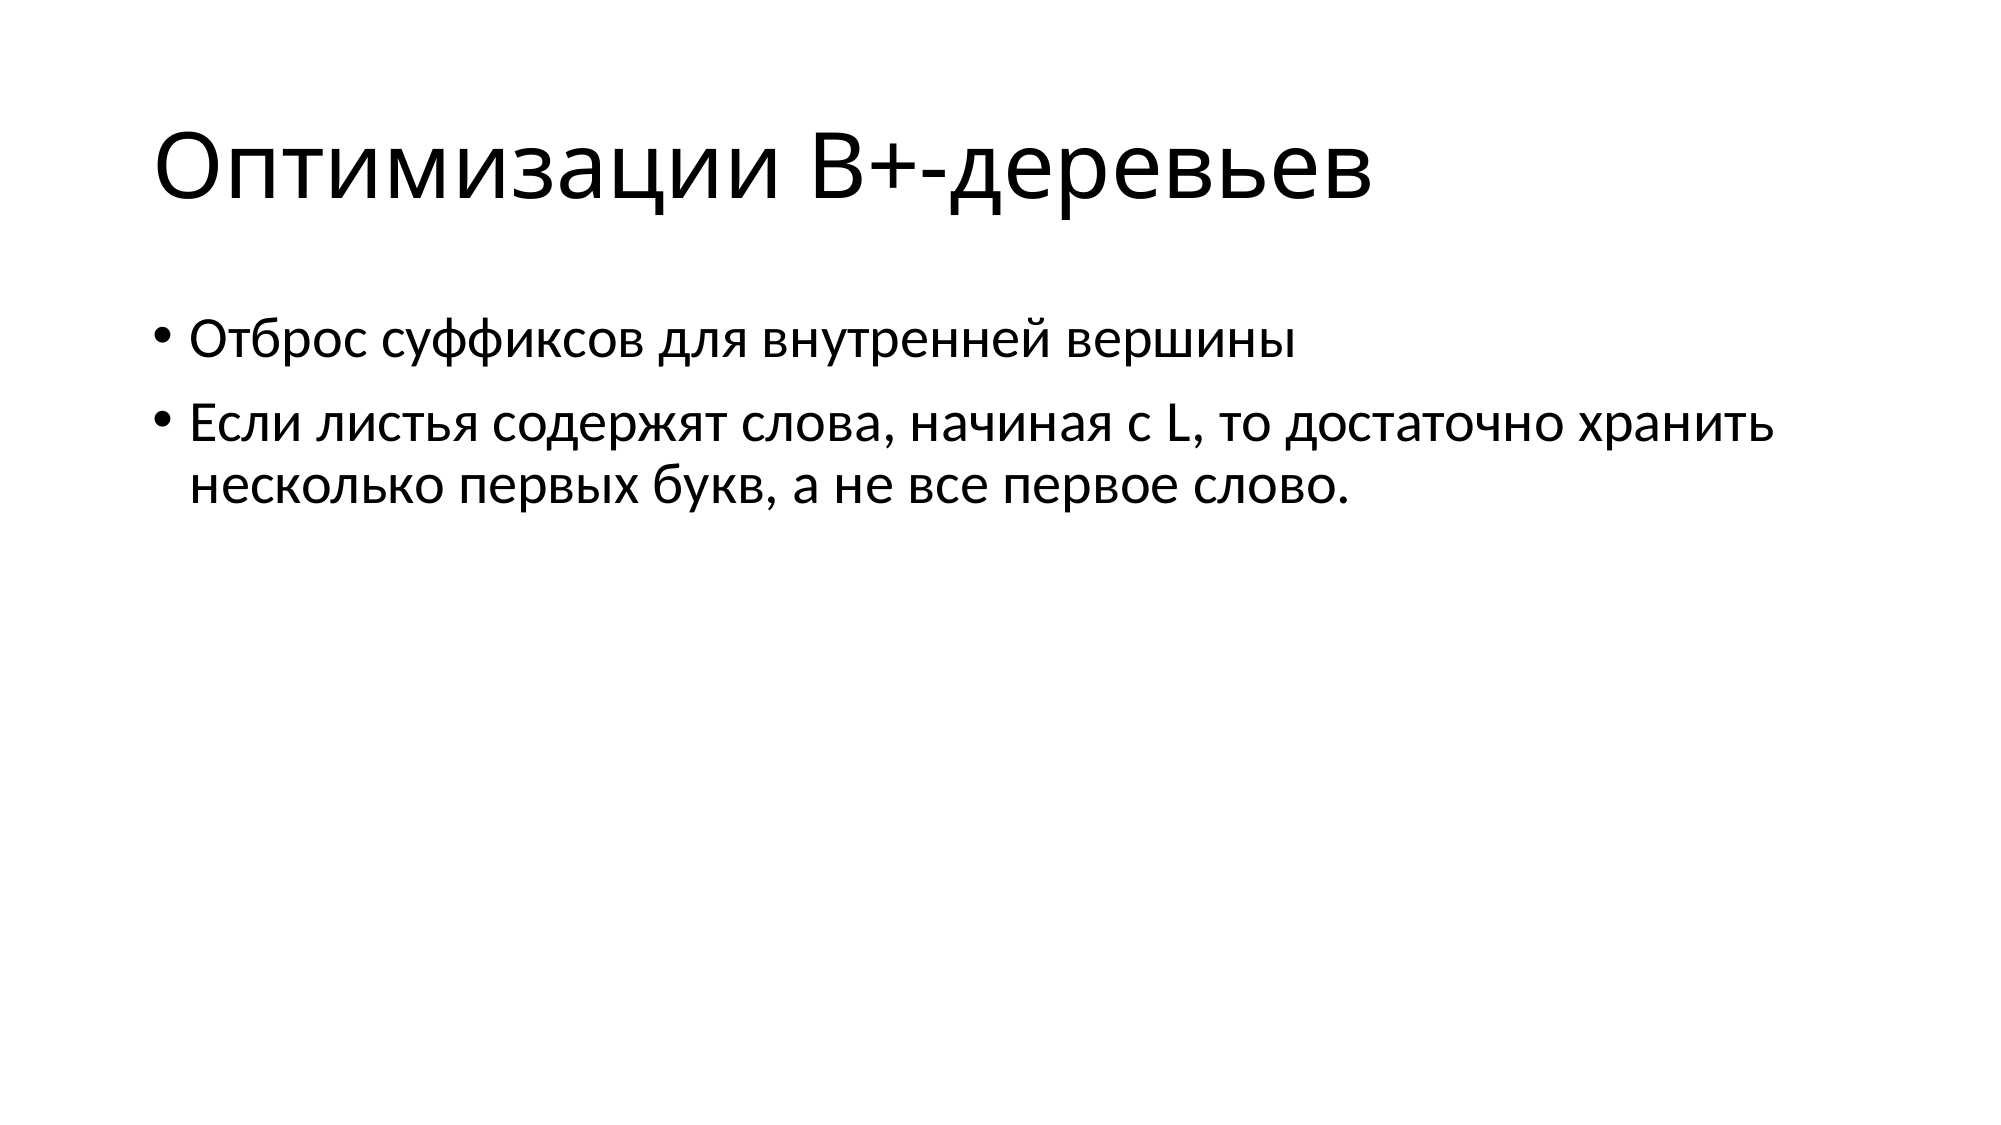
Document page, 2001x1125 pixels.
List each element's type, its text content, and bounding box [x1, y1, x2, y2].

list Отброс суффиксов для внутренней вершины Если листья содержят слова, начиная с L, то достаточно хранить несколько первых букв, а не все первое слово. [137, 299, 1863, 1014]
title Оптимизации B+-деревьев [137, 59, 1863, 278]
